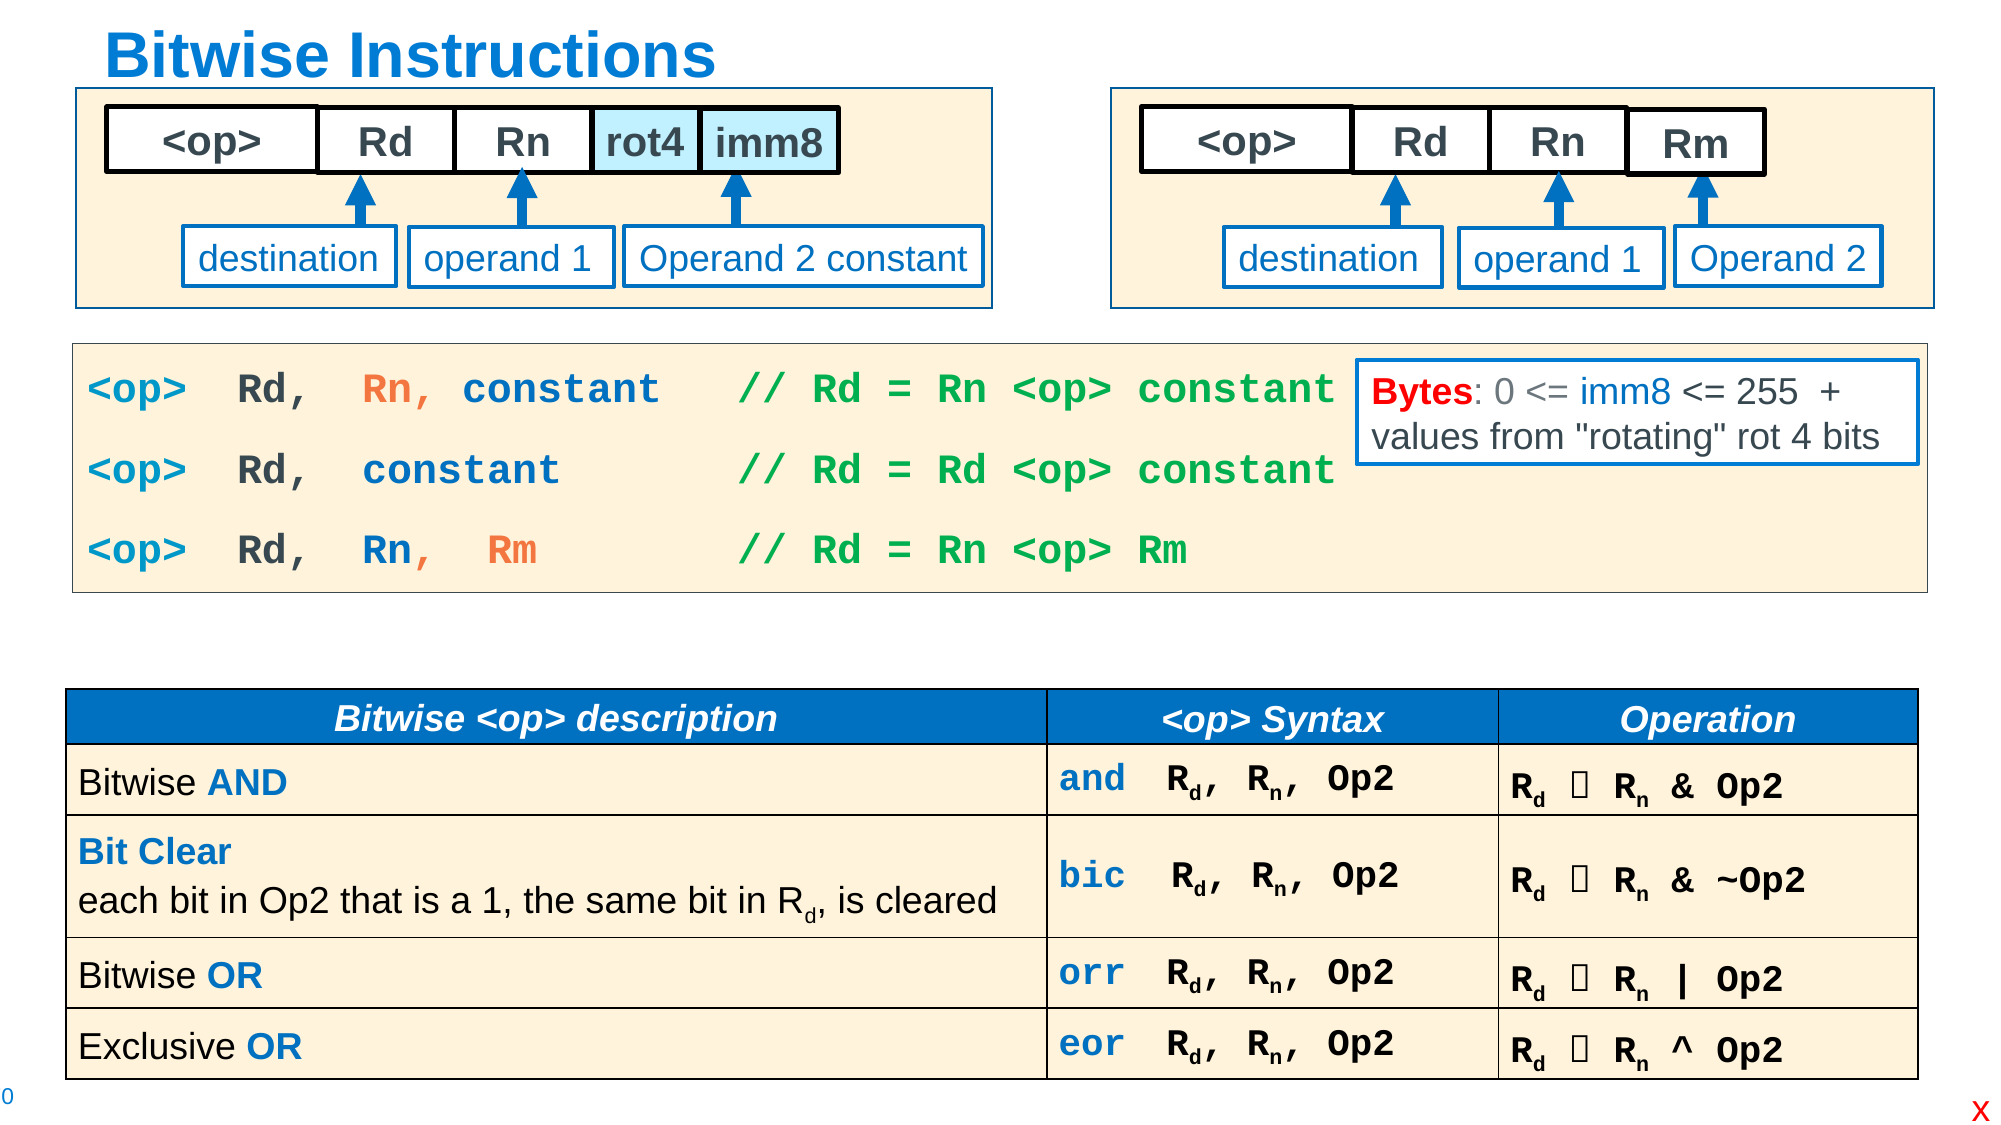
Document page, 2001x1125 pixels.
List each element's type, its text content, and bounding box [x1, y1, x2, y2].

table_header <op> Syntax [1048, 690, 1498, 743]
table_cell and Rd, Rn, Op2 [1048, 745, 1498, 814]
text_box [1111, 87, 1935, 309]
table_cell Exclusive OR [67, 1009, 1046, 1078]
table_cell Rd  Rn ^ Op2 [1499, 1009, 1917, 1078]
text_box Bytes: 0 <= imm8 <= 255 + values from "rotating" rot 4 bits [1356, 359, 1918, 465]
table_cell bic Rd, Rn, Op2 [1048, 816, 1498, 937]
table_cell Rd  Rn | Op2 [1499, 938, 1917, 1007]
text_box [76, 87, 992, 309]
table_cell Bit Clear each bit in Op2 that is a 1, the same bit in Rd, is cleared [67, 816, 1046, 937]
table_header Bitwise <op> description [67, 690, 1046, 743]
title Bitwise Instructions [89, 0, 1815, 99]
list <op> Rd, Rn, constant // Rd = Rn <op> constant <op> Rd, constant // Rd = Rd <op> constant <op> Rd, Rn, Rm // Rd = Rn <op> Rm [72, 343, 1928, 593]
table_cell orr Rd, Rn, Op2 [1048, 938, 1498, 1007]
table_cell Rd  Rn & Op2 [1499, 745, 1917, 814]
table_cell Rd  Rn & ~Op2 [1499, 816, 1917, 937]
table_header Operation [1499, 690, 1917, 743]
table_cell Bitwise AND [67, 745, 1046, 814]
table_cell eor Rd, Rn, Op2 [1048, 1009, 1498, 1078]
table_cell Bitwise OR [67, 938, 1046, 1007]
text_box x [1956, 1076, 2000, 1125]
